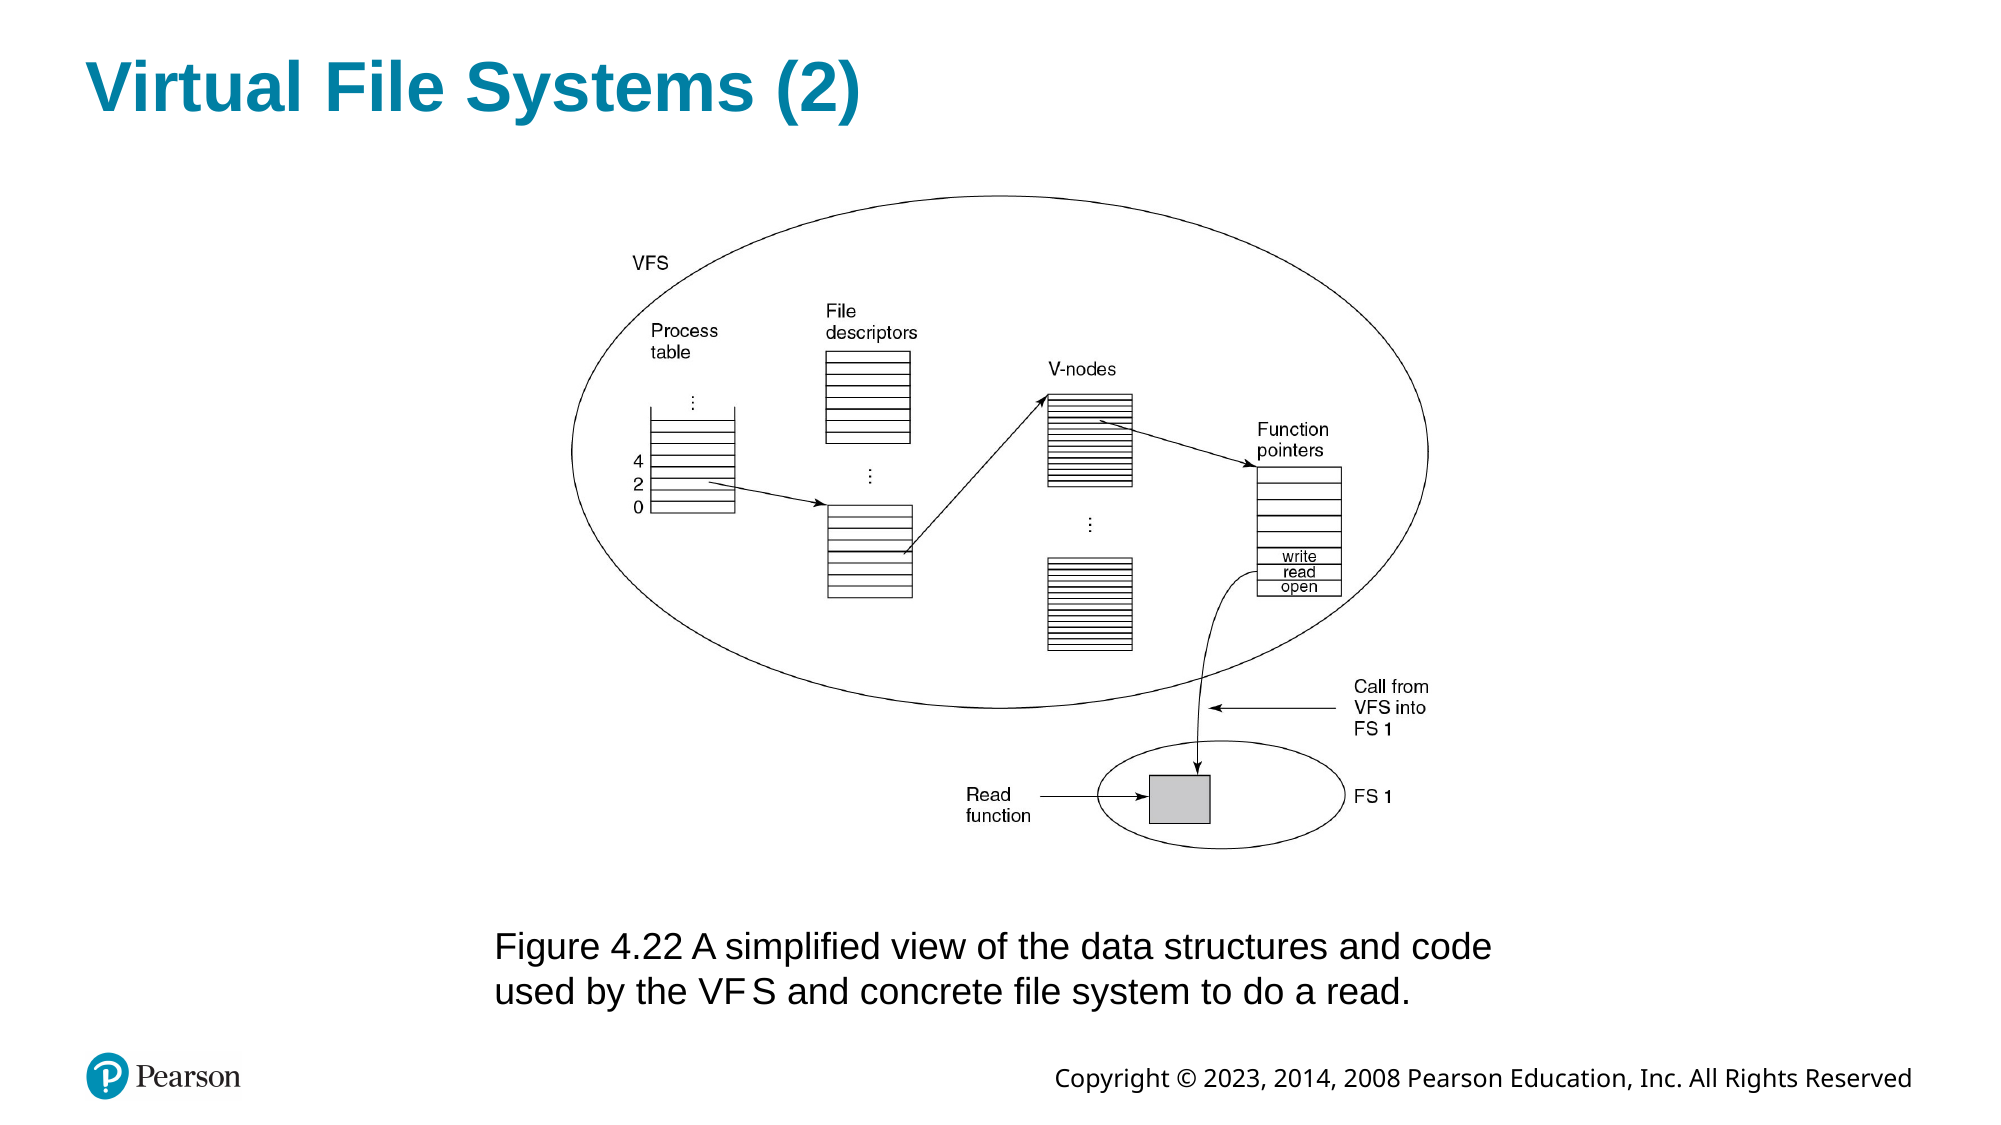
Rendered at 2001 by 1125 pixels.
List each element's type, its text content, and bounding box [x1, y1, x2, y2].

list Figure 4.22 A simplified view of the data structures and code used by the V F S and concrete file system to do a read. [494, 645, 1507, 1125]
picture [567, 193, 1433, 851]
title Virtual File Systems (2) [85, 0, 1916, 181]
picture [85, 1051, 242, 1101]
